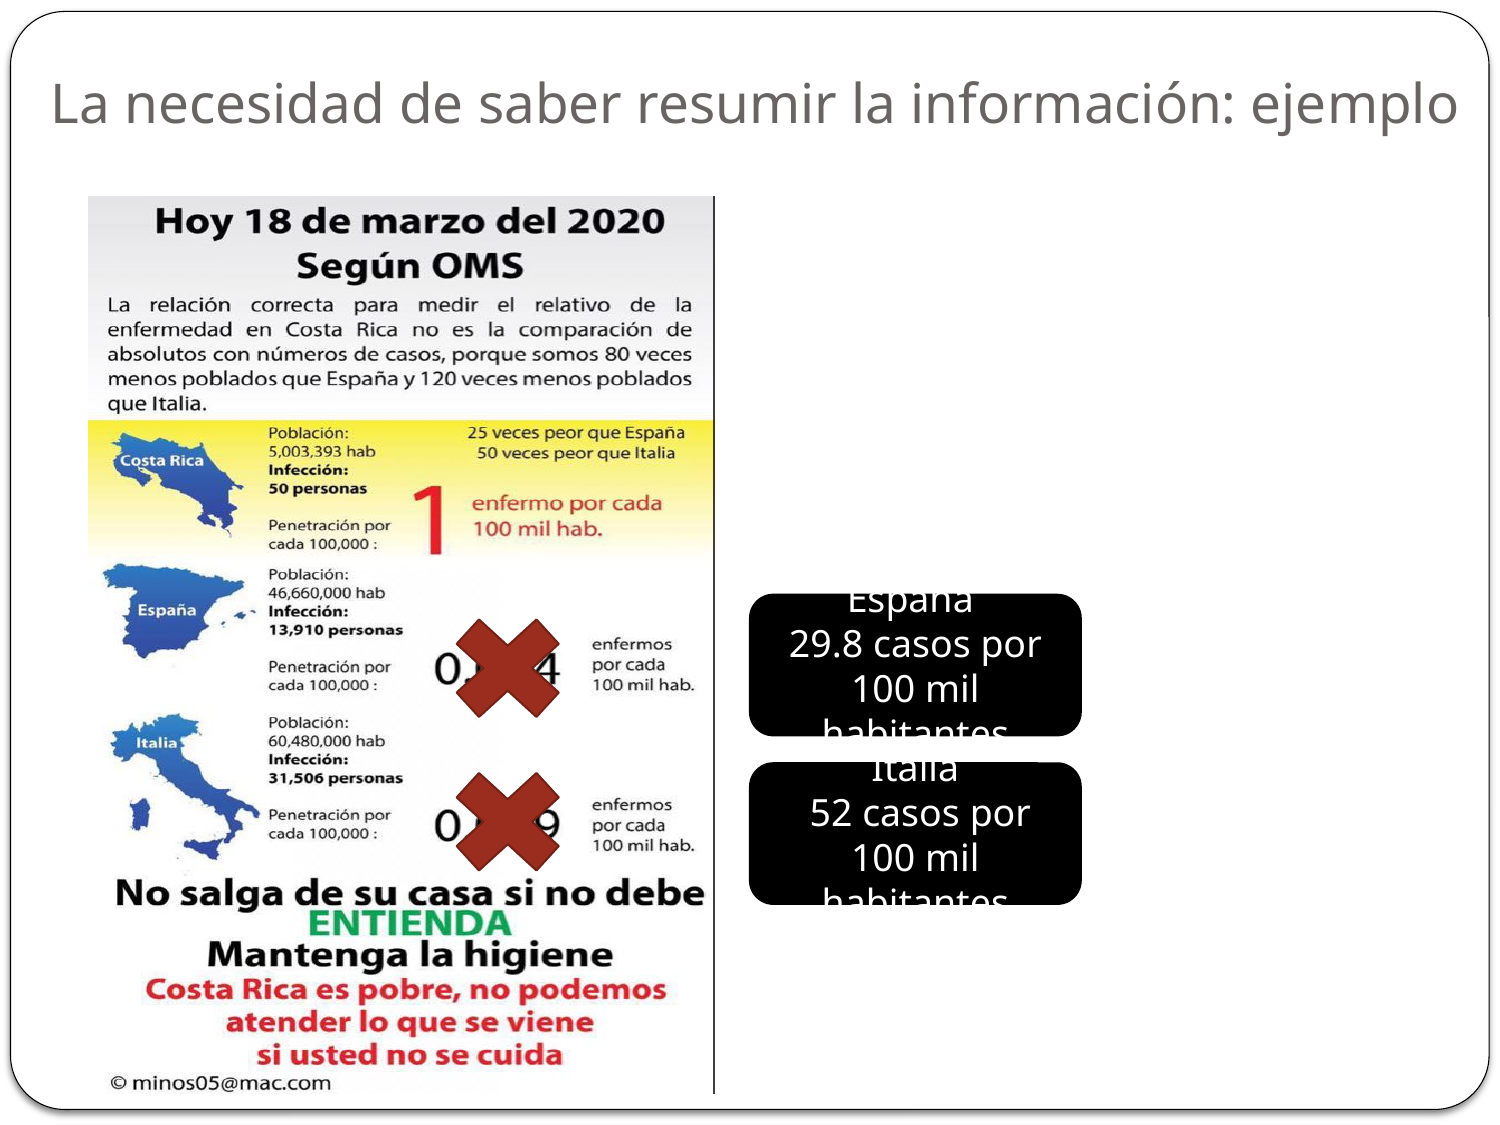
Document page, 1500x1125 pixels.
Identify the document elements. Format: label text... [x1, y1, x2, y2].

text_box España 29.8 casos por 100 mil habitantes [748, 593, 1082, 737]
text_box La necesidad de saber resumir la información: ejemplo [7, 8, 1500, 149]
text_box Italia 52 casos por 100 mil habitantes [748, 762, 1082, 905]
picture [88, 195, 715, 1095]
